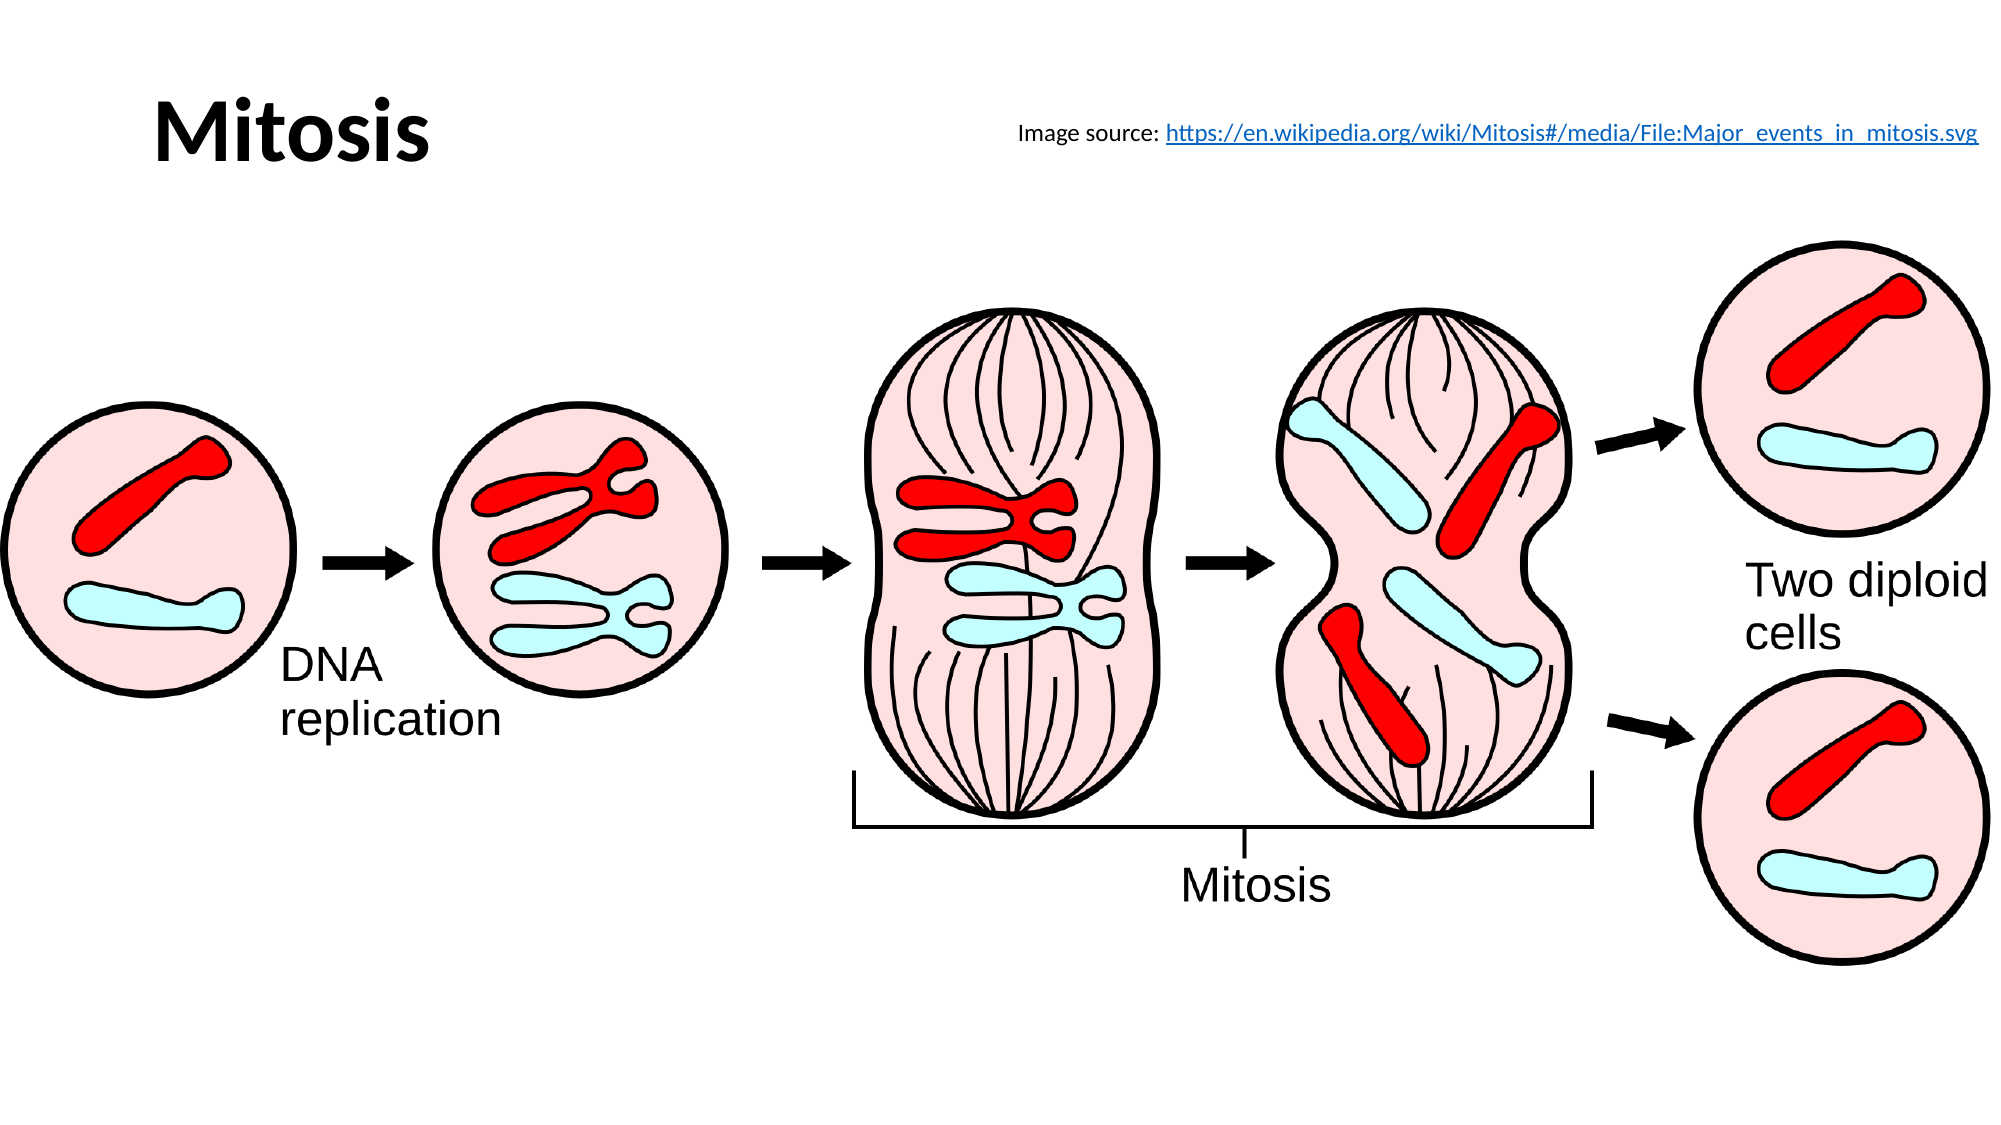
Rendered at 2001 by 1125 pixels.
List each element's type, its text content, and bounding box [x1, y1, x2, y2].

picture [0, 240, 2000, 968]
text_box Image source: https://en.wikipedia.org/wiki/Mitosis#/media/File:Major_events_in_mitosis.svg [1003, 109, 2000, 154]
title Mitosis [137, 23, 1863, 240]
